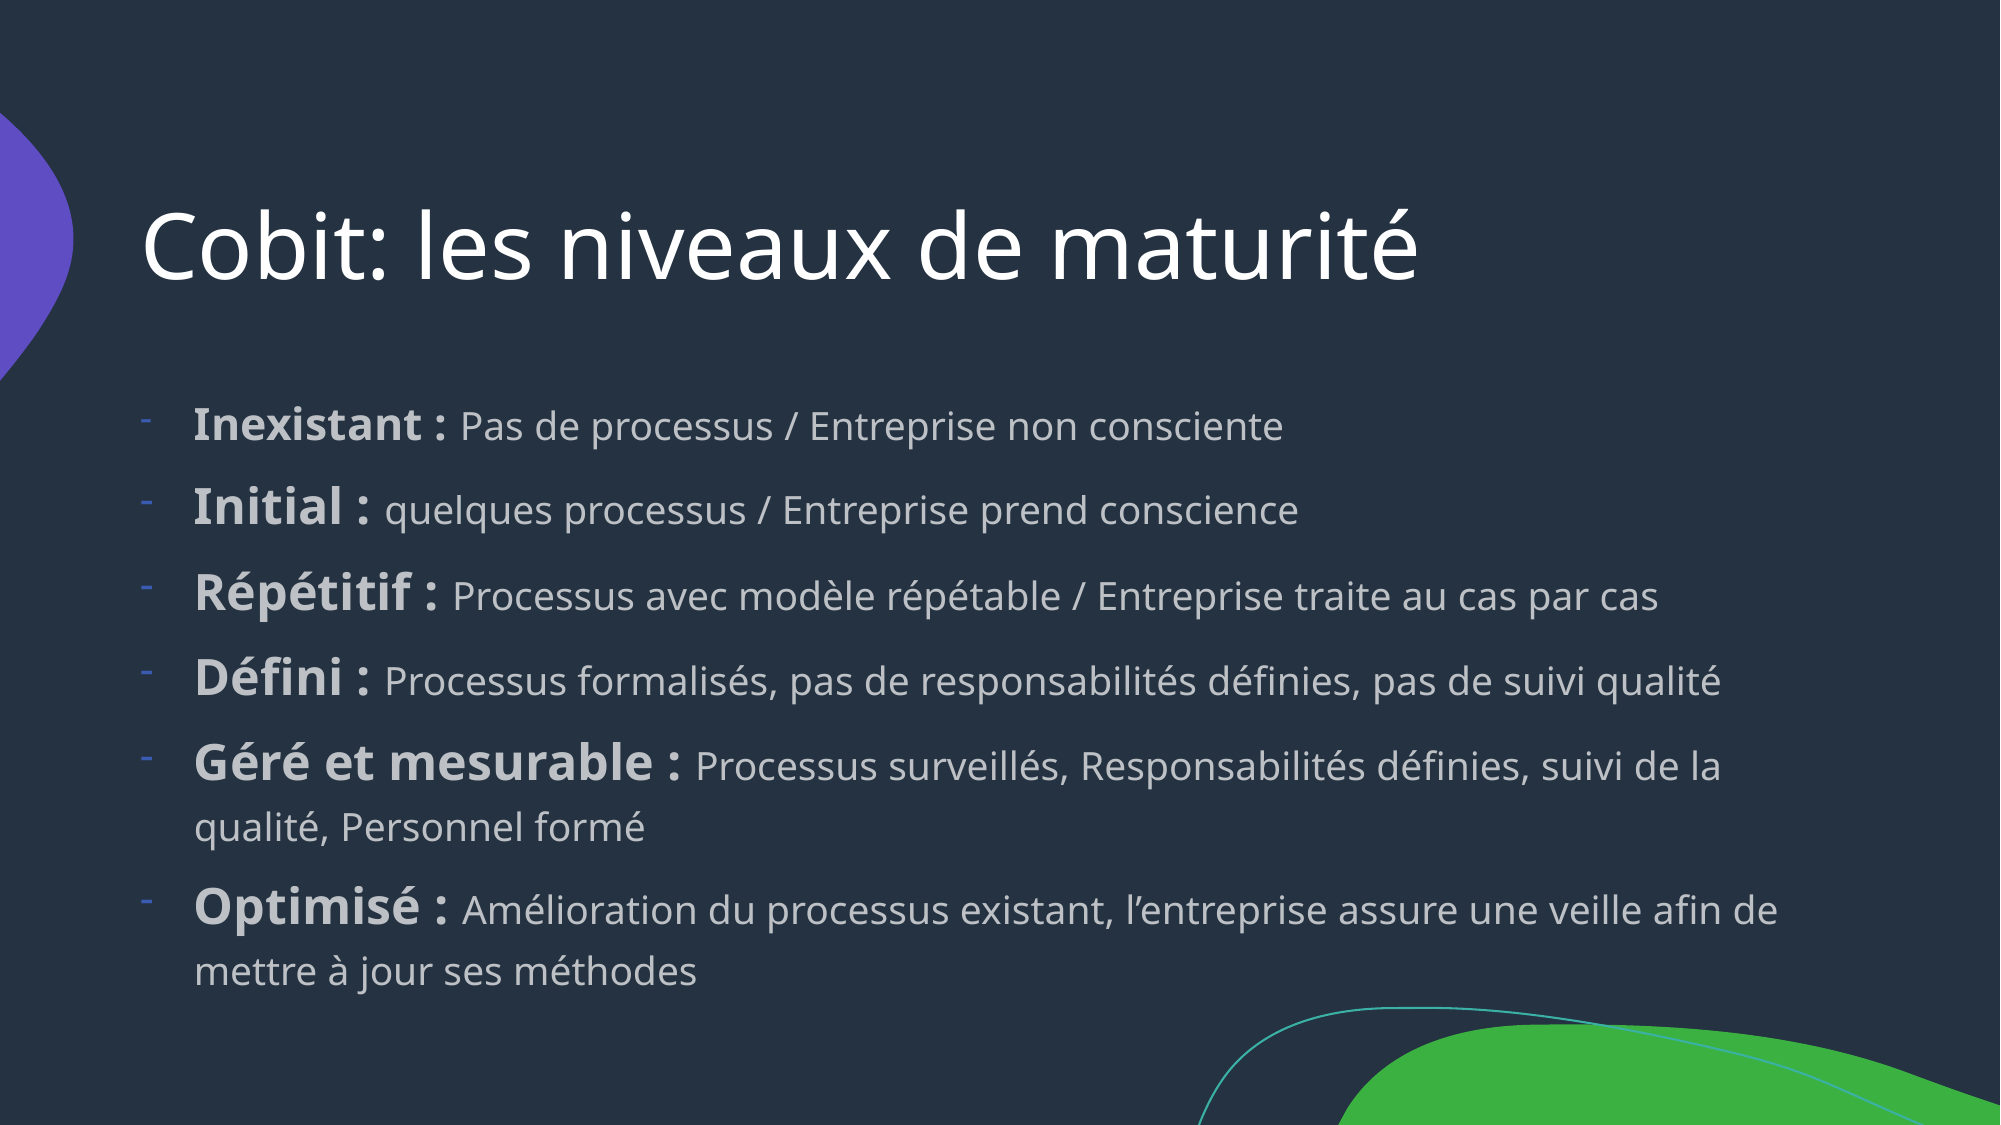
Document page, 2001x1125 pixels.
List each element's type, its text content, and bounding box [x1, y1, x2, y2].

title Cobit: les niveaux de maturité [125, 125, 1875, 375]
list Inexistant : Pas de processus / Entreprise non consciente Initial : quelques processus / Entreprise prend conscience Répétitif : Processus avec modèle répétable / Entreprise traite au cas par cas Défini : Processus formalisés, pas de responsabilités définies, pas de suivi qualité Géré et mesurable : Processus surveillés, Responsabilités définies, suivi de la qualité, Personnel formé Optimisé : Amélioration du processus existant, l’entreprise assure une veille afin de mettre à jour ses méthodes [125, 375, 1875, 1002]
